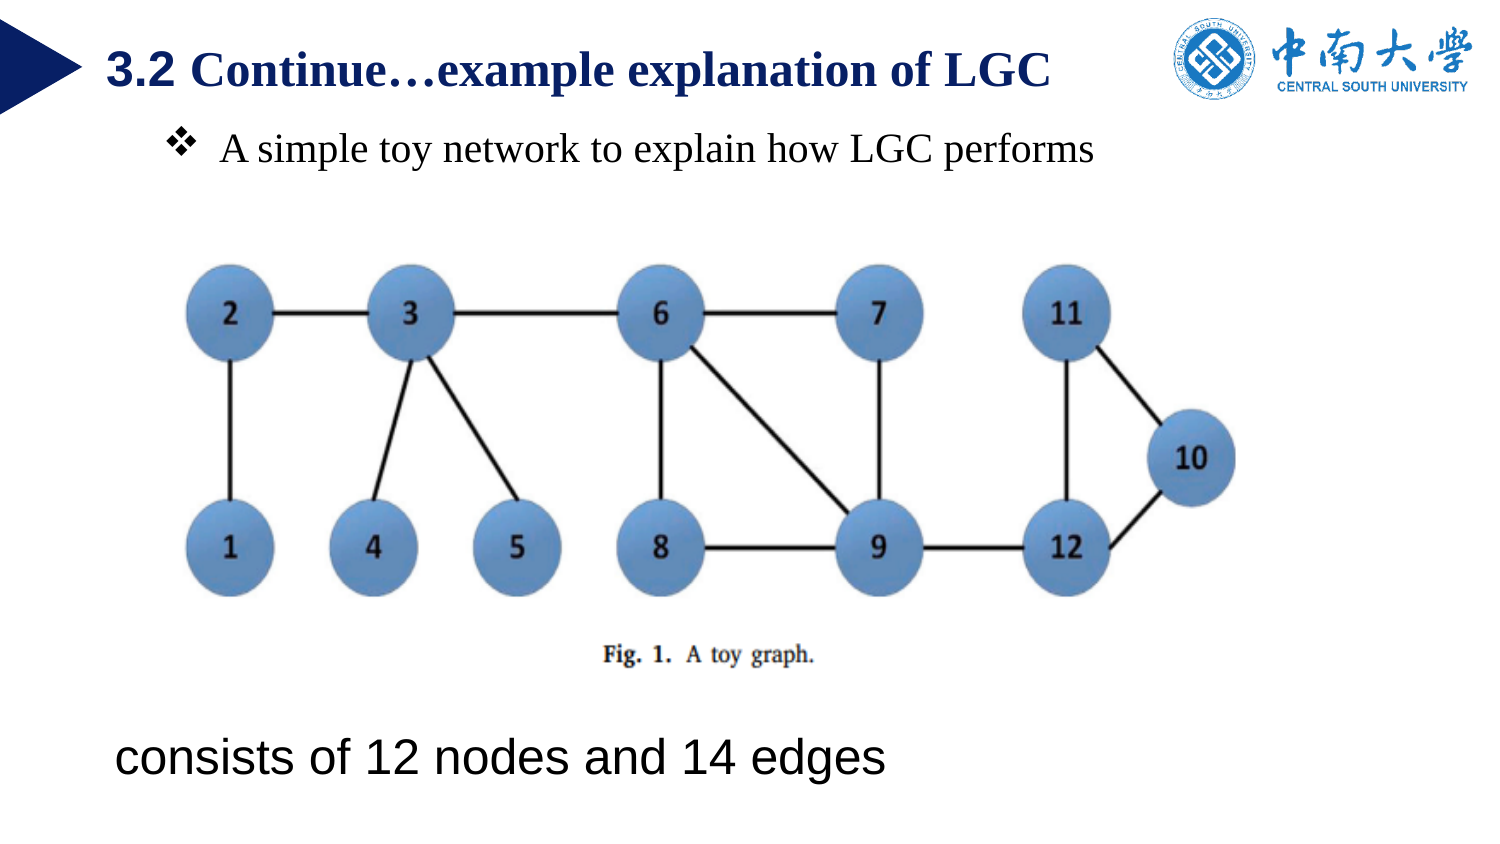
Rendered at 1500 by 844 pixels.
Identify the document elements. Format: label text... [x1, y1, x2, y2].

picture [1162, 11, 1486, 106]
text_box consists of 12 nodes and 14 edges [99, 716, 1163, 827]
text_box A simple toy network to explain how LGC performs [148, 113, 1214, 179]
text_box [0, 19, 83, 115]
picture [116, 239, 1287, 718]
text_box 3.2 Continue…example explanation of LGC [91, 29, 1068, 105]
